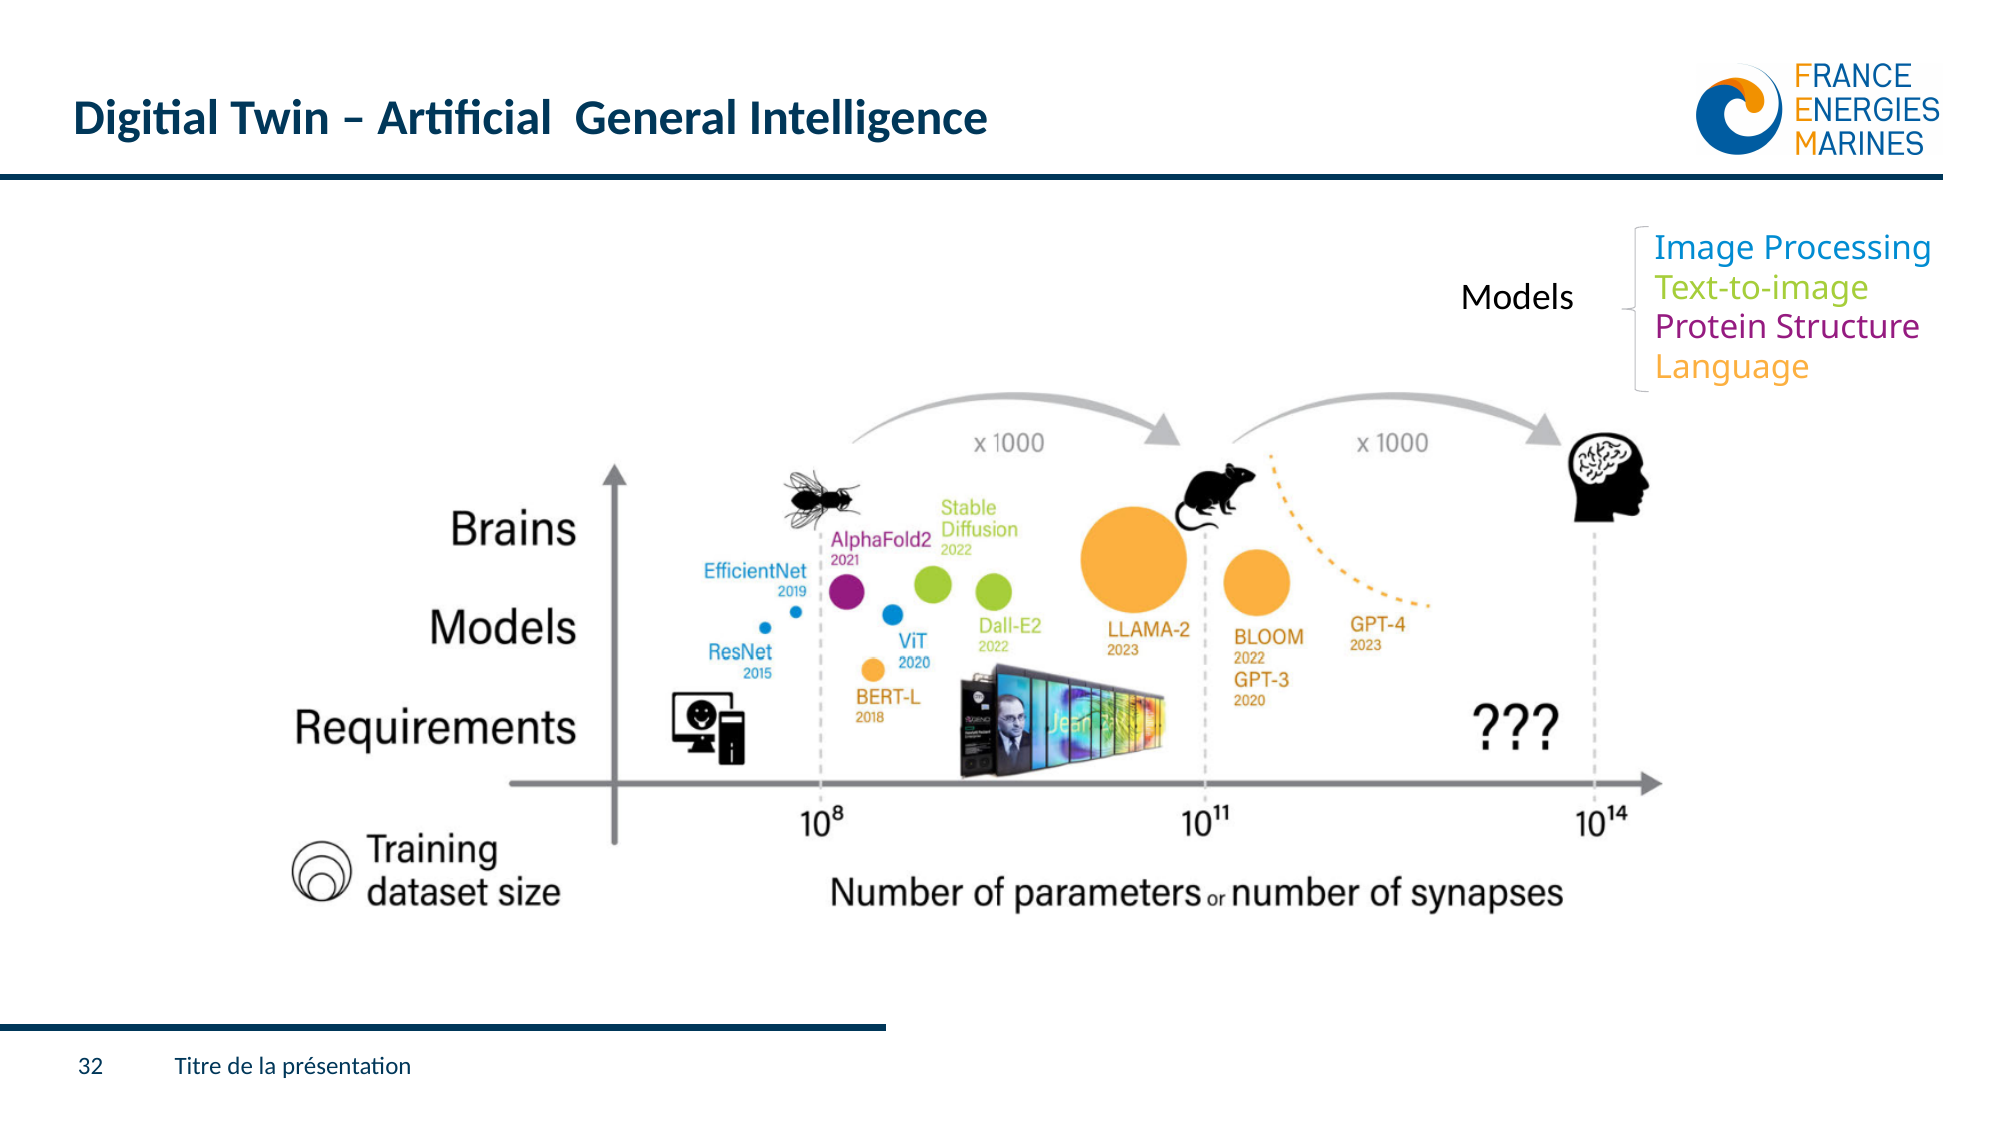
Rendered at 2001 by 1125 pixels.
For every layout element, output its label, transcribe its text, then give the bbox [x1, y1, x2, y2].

picture [1696, 63, 1943, 155]
text_box Image Processing Text-to-image Protein Structure Language [1639, 218, 1948, 393]
text_box [1621, 226, 1639, 360]
text_box Models [1445, 264, 1589, 325]
title Digitial Twin – Artificial General Intelligence [58, 60, 1649, 177]
footer Titre de la présentation [159, 1042, 878, 1103]
slide_number 32 [63, 1042, 142, 1103]
picture [261, 360, 1739, 955]
